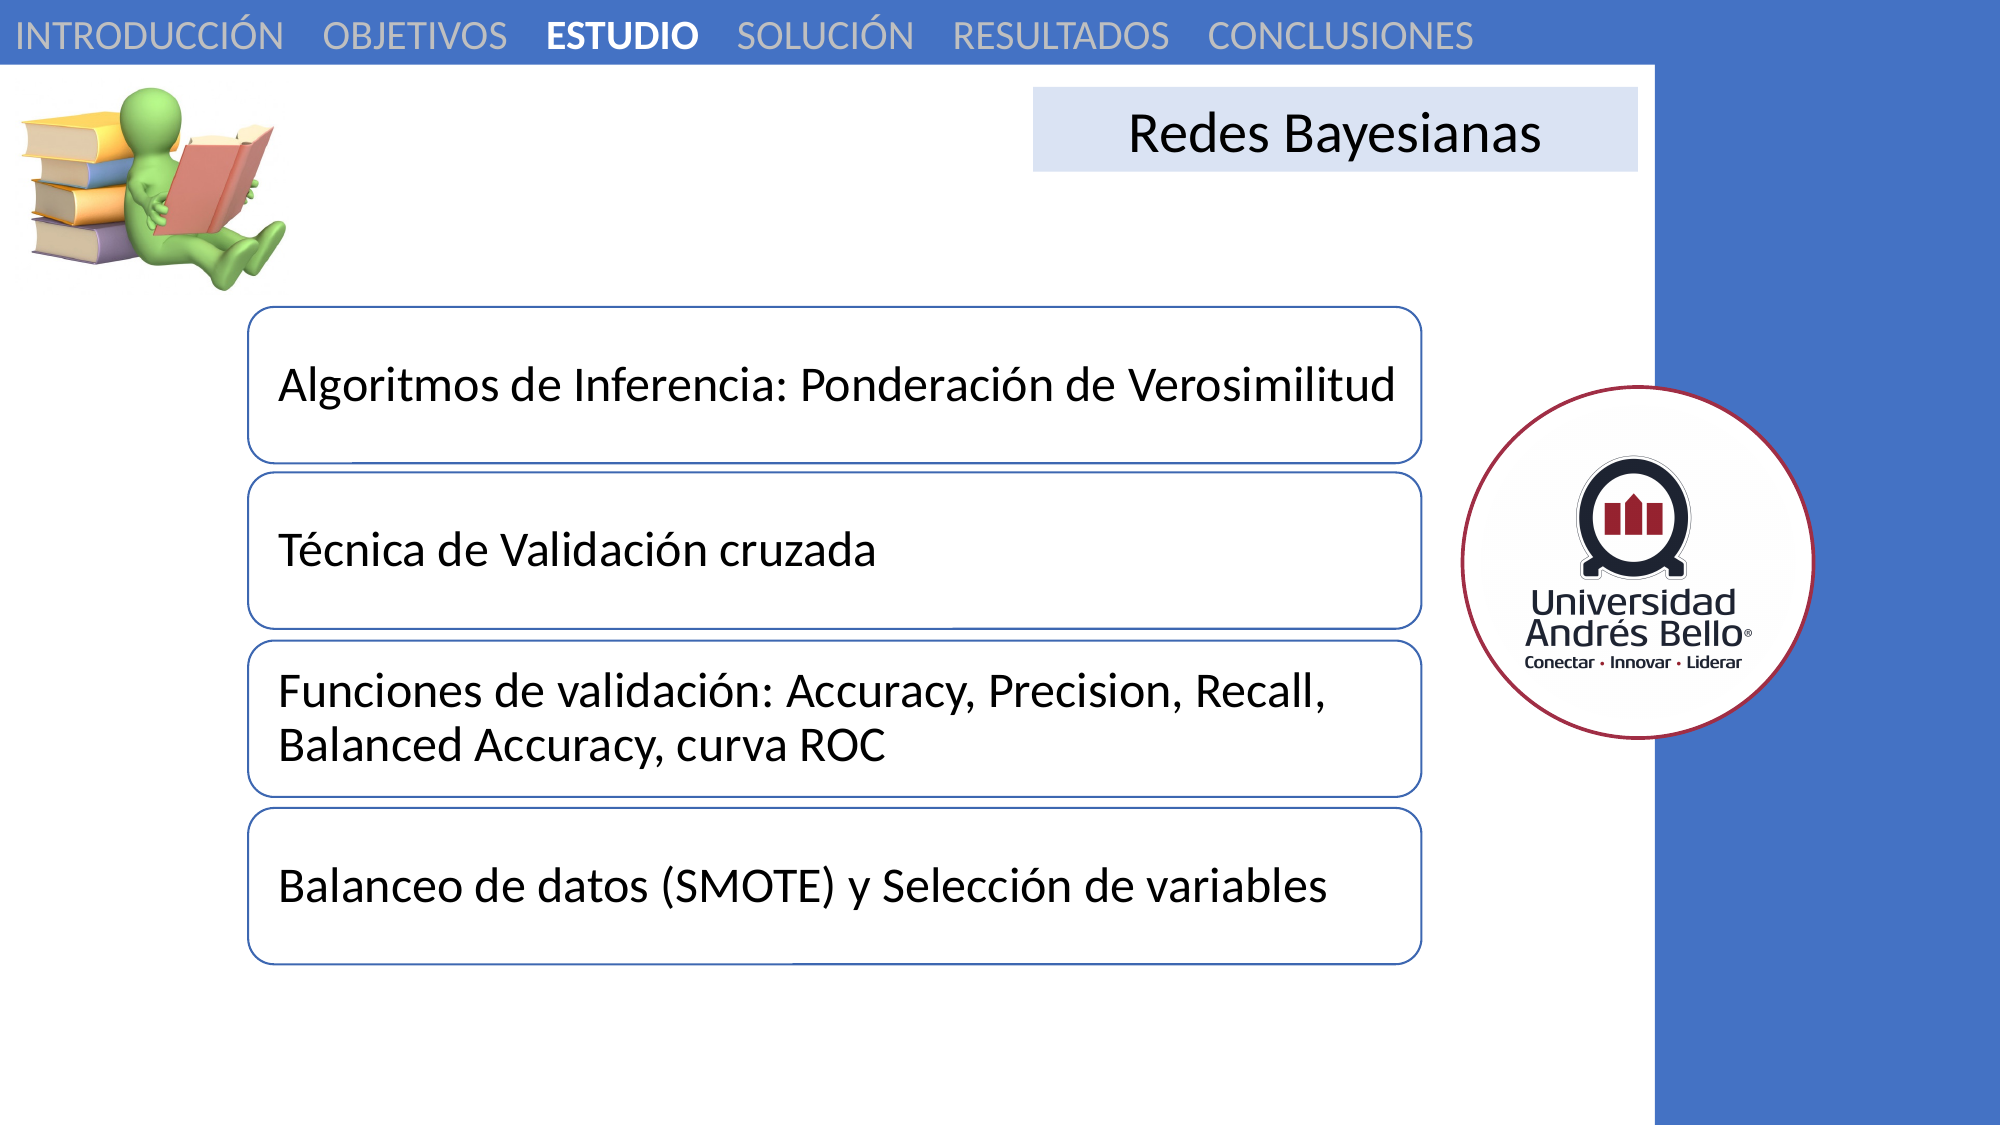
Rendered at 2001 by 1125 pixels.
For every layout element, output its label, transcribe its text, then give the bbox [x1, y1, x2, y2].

picture [15, 78, 289, 295]
text_box Redes Bayesianas [1033, 86, 1638, 172]
text_box [1558, 720, 1718, 740]
text_box [1461, 481, 1481, 644]
text_box [1654, 0, 2000, 1125]
text_box [1796, 483, 1815, 642]
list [248, 296, 1422, 977]
picture [1481, 405, 1796, 720]
text_box INTRODUCCIÓN OBJETIVOS ESTUDIO SOLUCIÓN RESULTADOS CONCLUSIONES [0, 0, 1655, 65]
text_box [1558, 385, 1718, 405]
